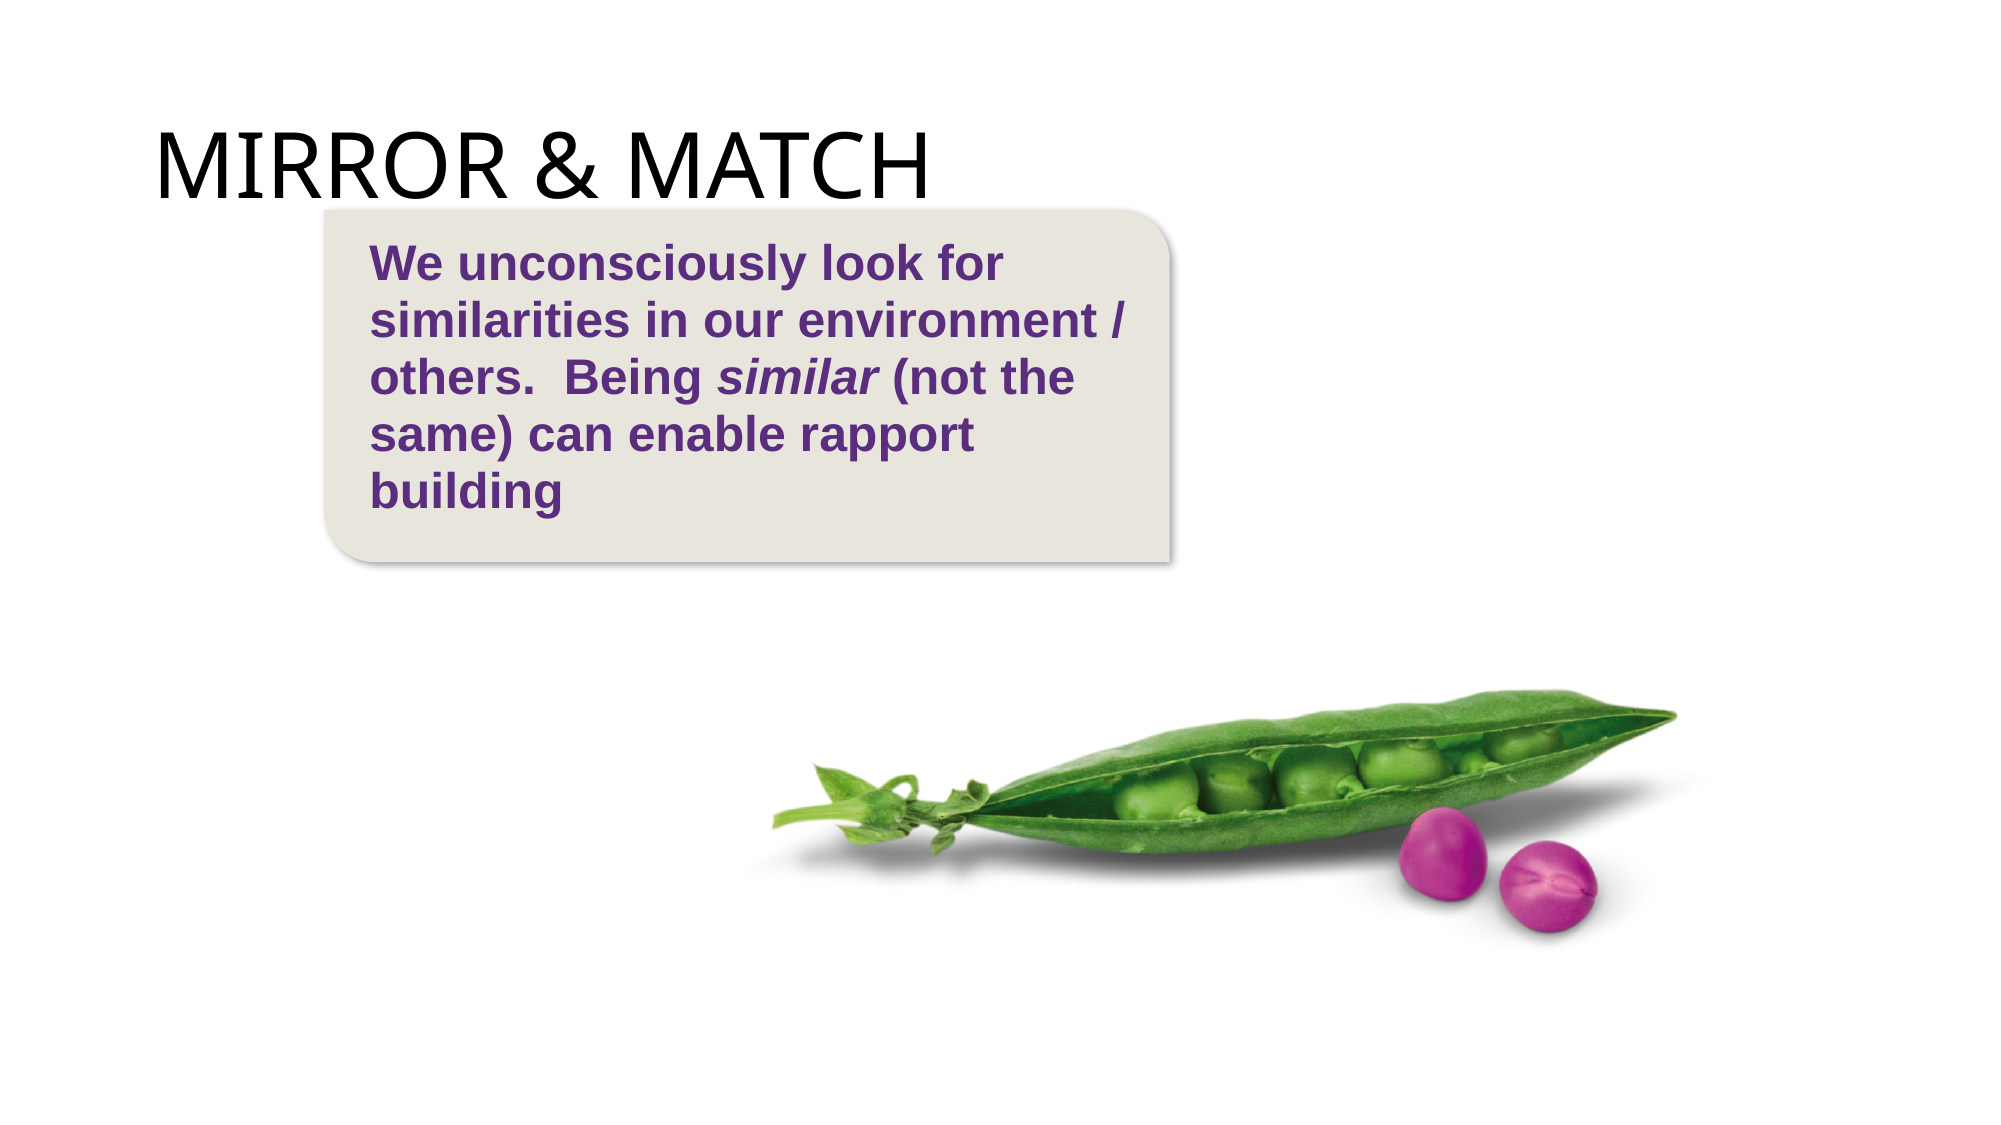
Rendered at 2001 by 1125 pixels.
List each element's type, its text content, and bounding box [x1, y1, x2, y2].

text_box [324, 209, 1170, 563]
title MIRROR & MATCH [137, 59, 1863, 278]
picture [679, 417, 1728, 1019]
text_box We unconsciously look for similarities in our environment / others. Being similar (not the same) can enable rapport building [354, 227, 1145, 441]
